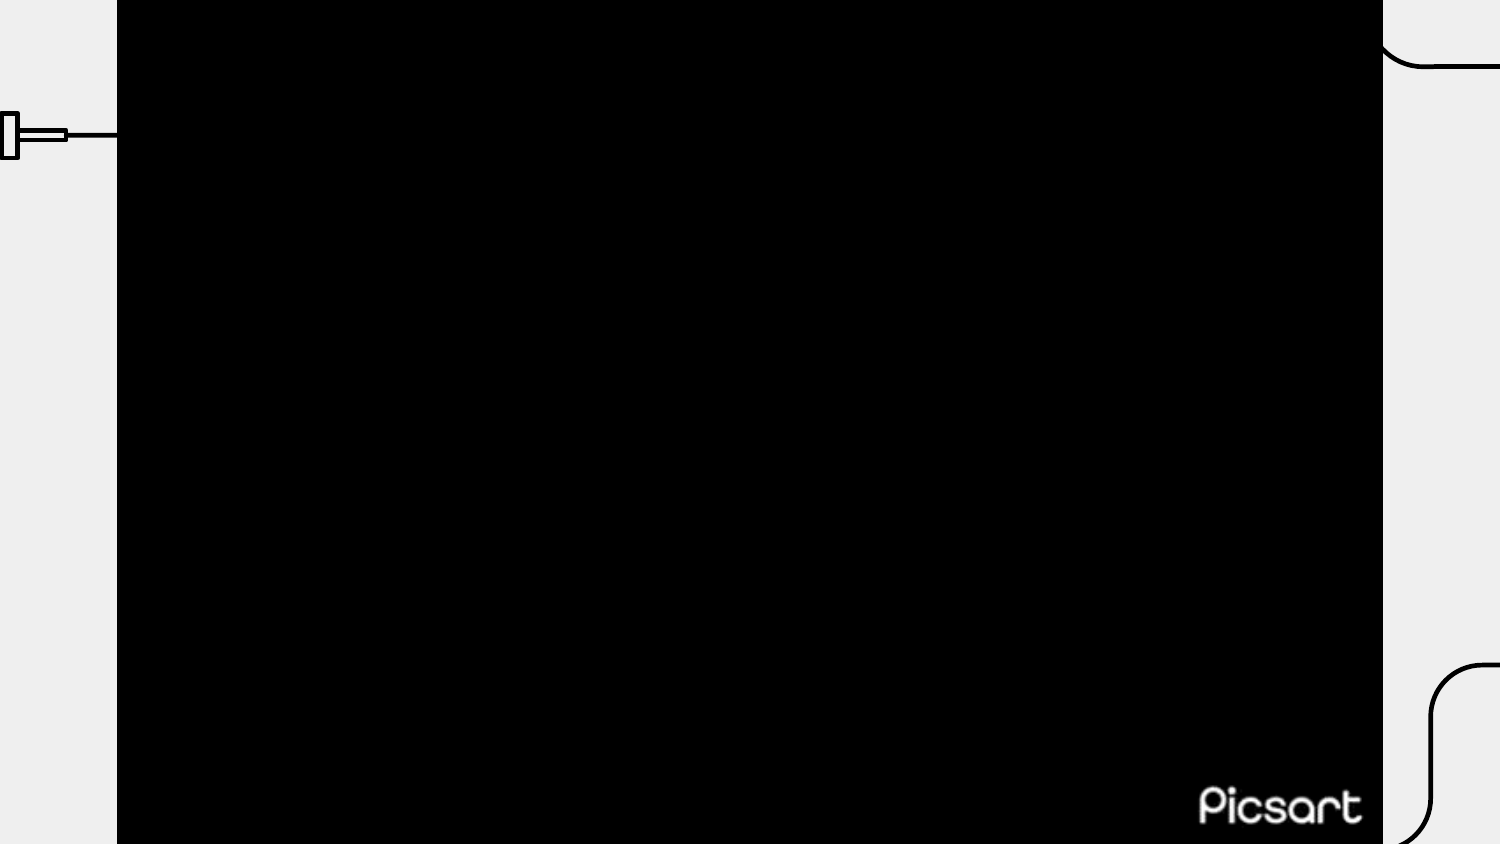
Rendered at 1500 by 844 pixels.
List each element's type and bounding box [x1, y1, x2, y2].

text_box [116, 0, 1384, 844]
